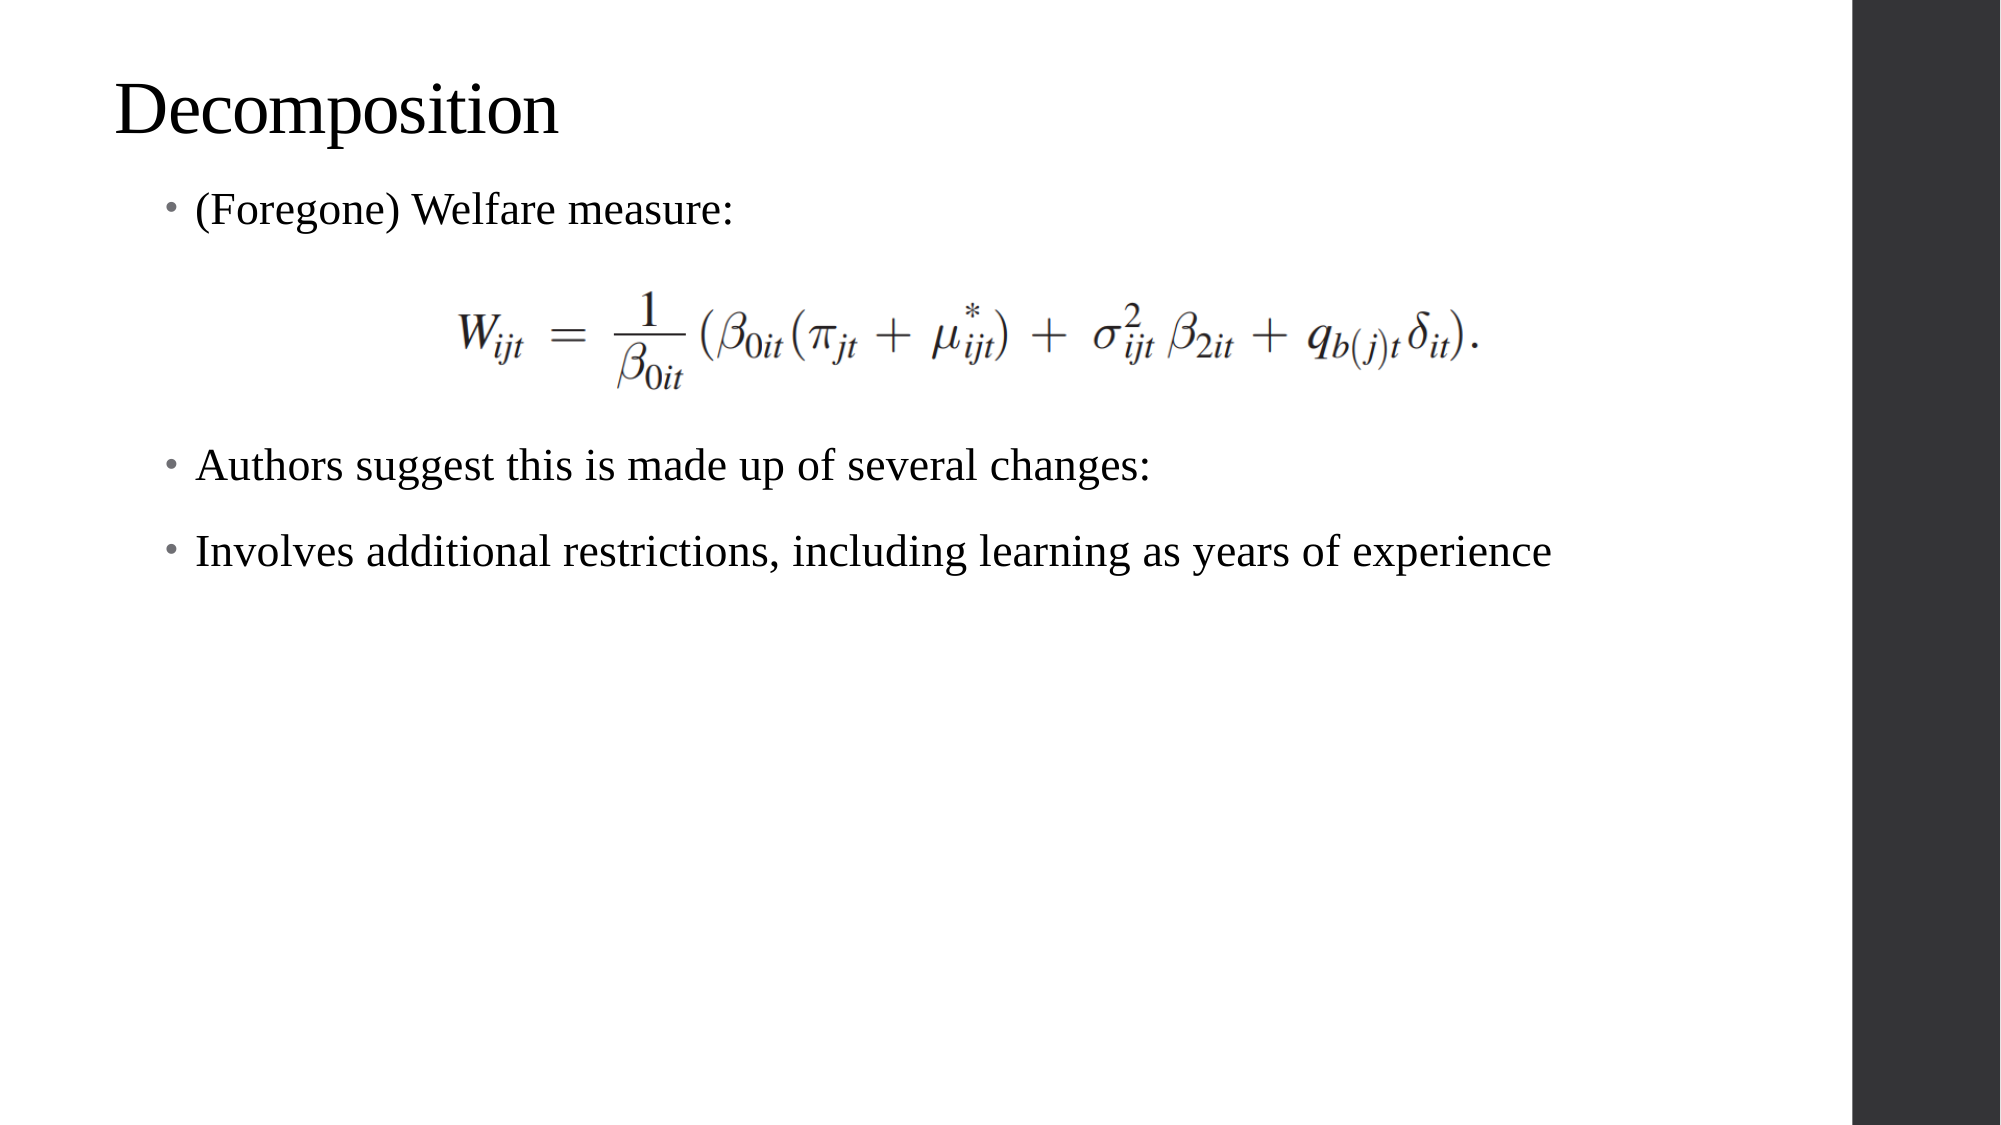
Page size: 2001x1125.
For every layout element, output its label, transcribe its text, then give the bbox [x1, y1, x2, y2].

title Decomposition [99, 55, 1813, 158]
picture [421, 262, 1517, 410]
